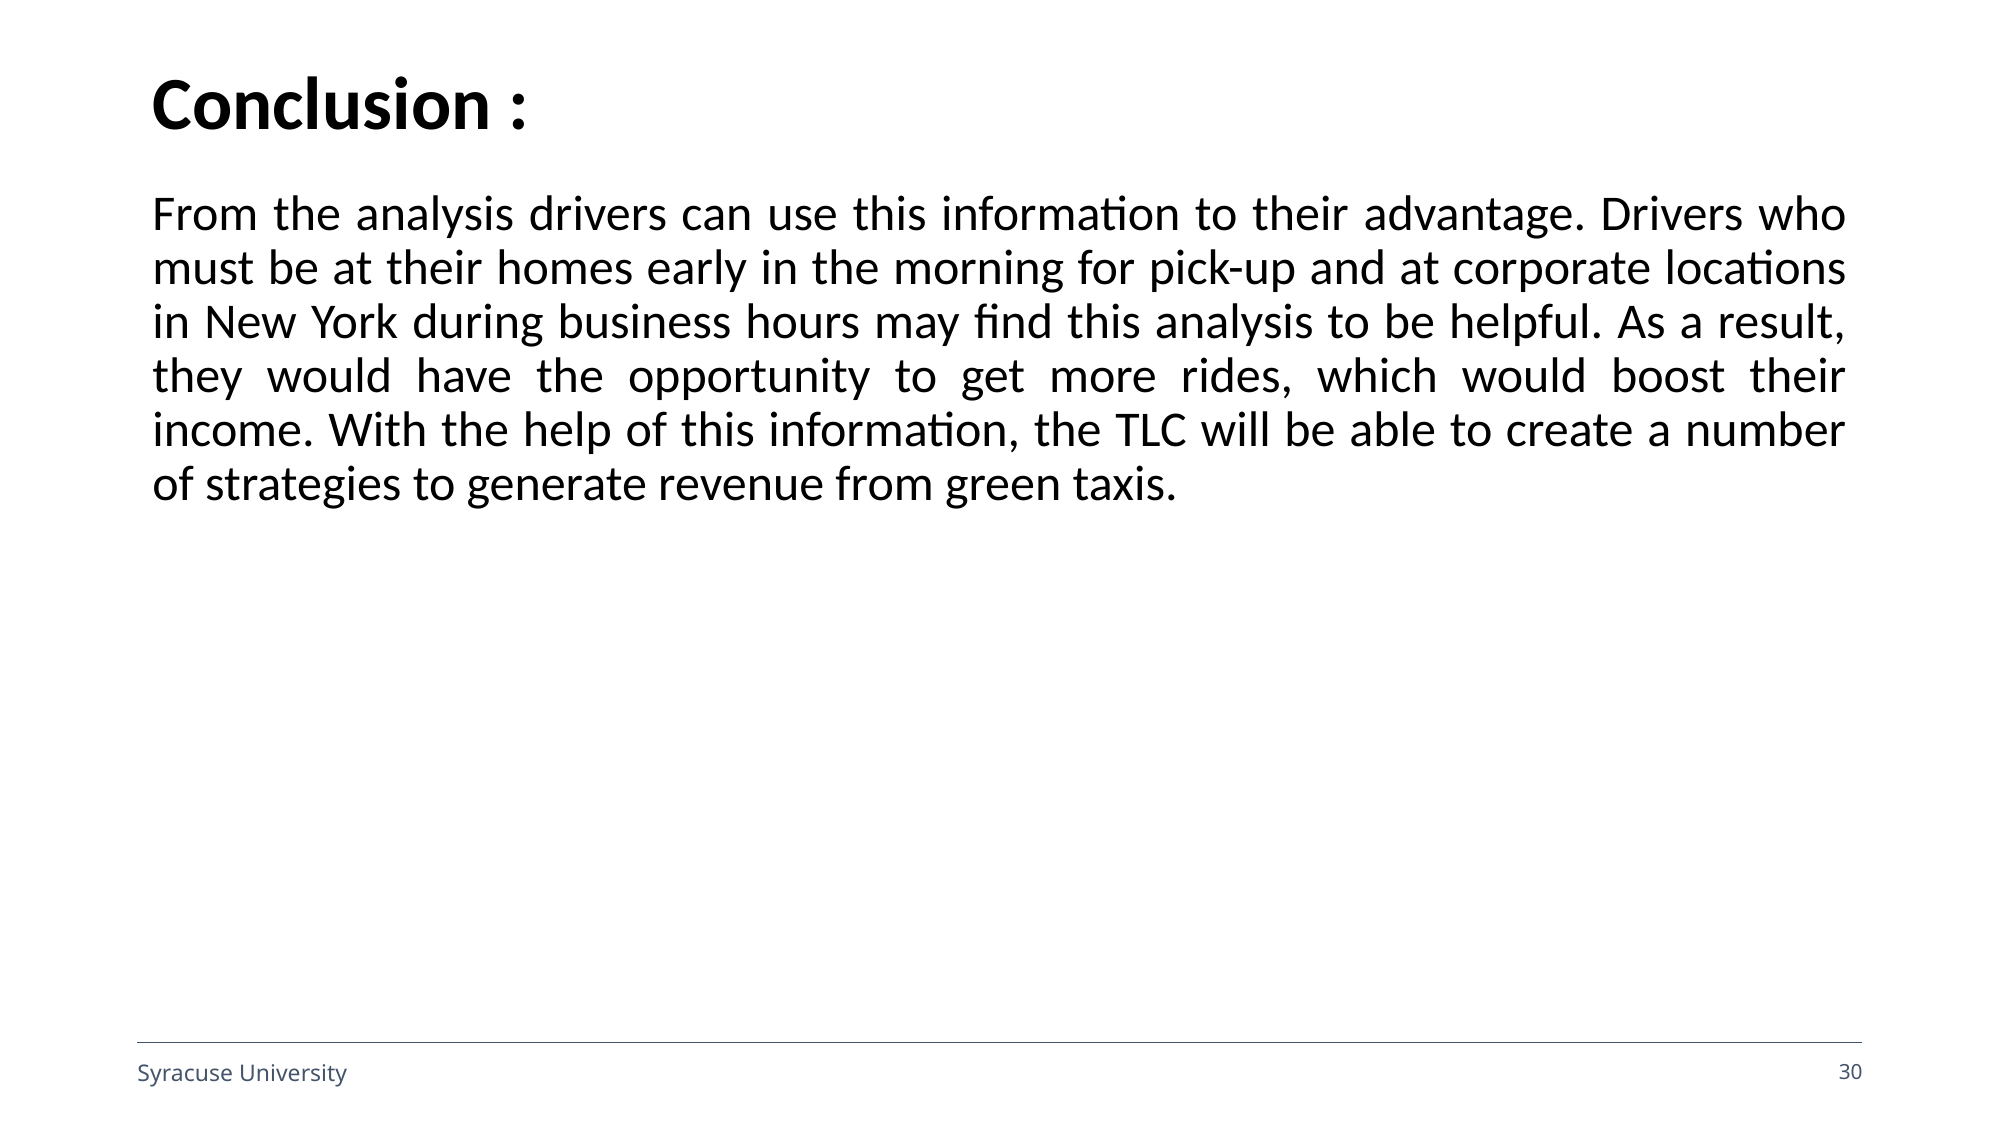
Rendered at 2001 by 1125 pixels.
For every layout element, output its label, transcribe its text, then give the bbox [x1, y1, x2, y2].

list From the analysis drivers can use this information to their advantage. Drivers who must be at their homes early in the morning for pick-up and at corporate locations in New York during business hours may find this analysis to be helpful. As a result, they would have the opportunity to get more rides, which would boost their income. With the help of this information, the TLC will be able to create a number of strategies to generate revenue from green taxis. [137, 179, 1863, 1014]
title Conclusion : [137, 29, 1863, 179]
